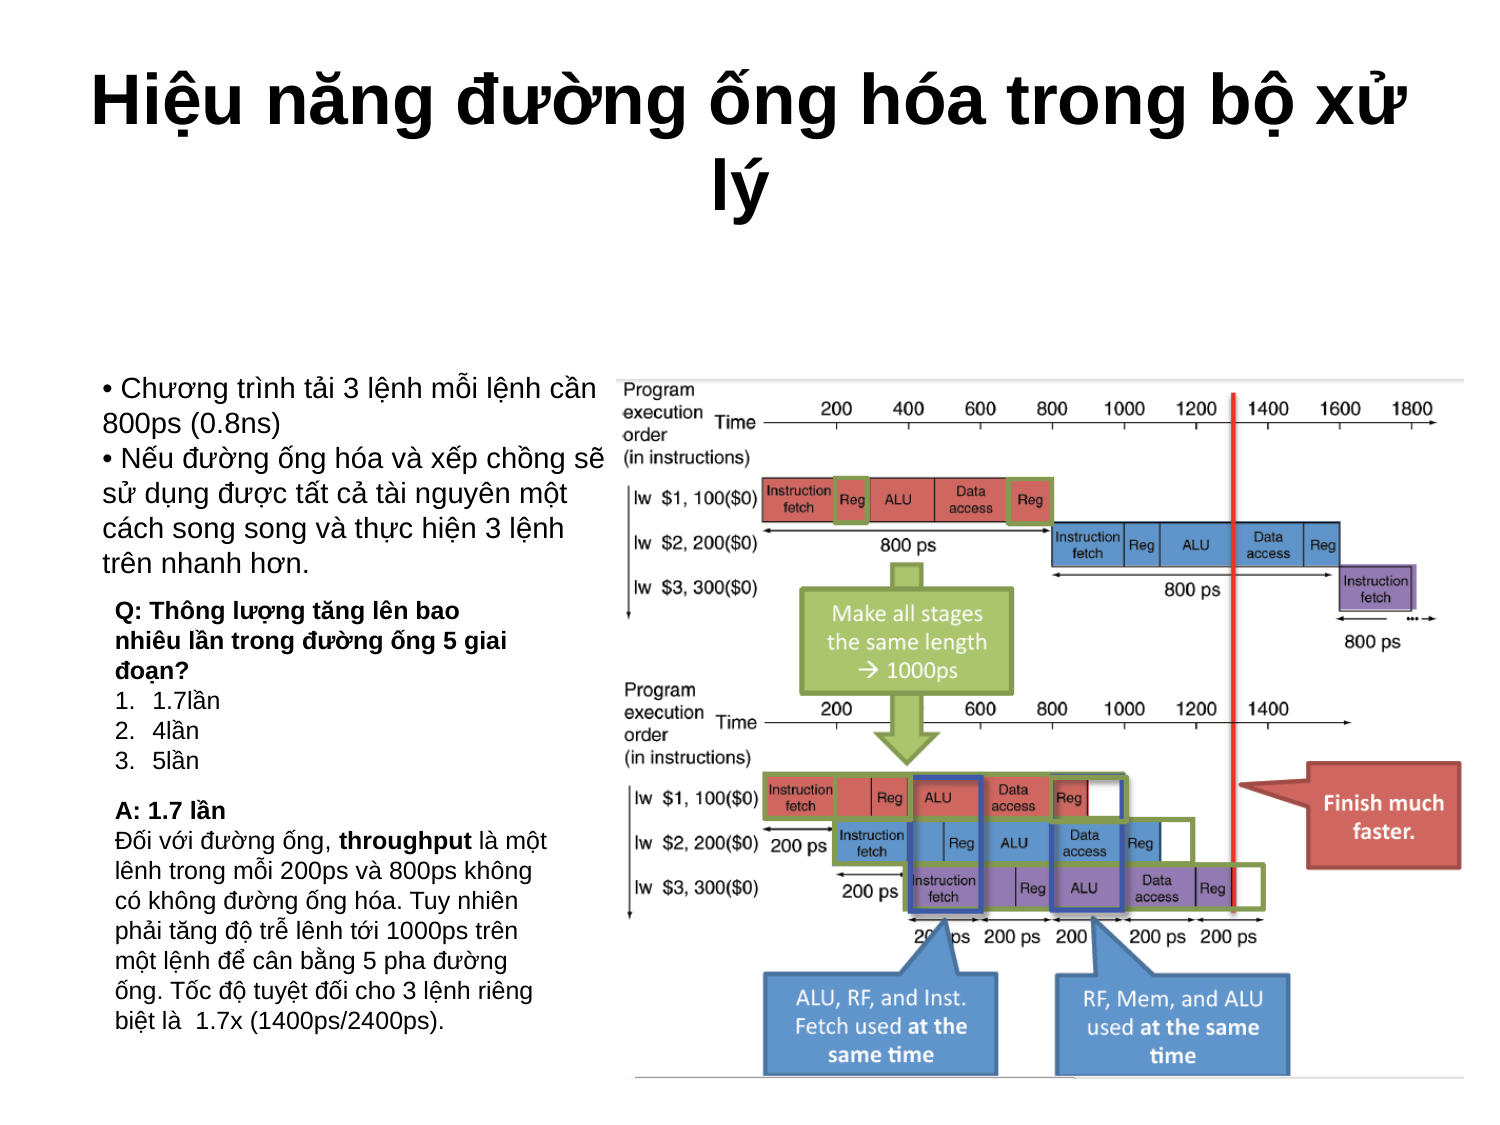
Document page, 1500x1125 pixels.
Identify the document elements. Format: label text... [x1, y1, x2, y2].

text_box • Chương trình tải 3 lệnh mỗi lệnh cần 800ps (0.8ns) • Nếu đường ống hóa và xếp chồng sẽ sử dụng được tất cả tài nguyên một cách song song và thực hiện 3 lệnh trên nhanh hơn. [87, 362, 625, 587]
text_box Q: Thông lượng tăng lên bao nhiêu lần trong đường ống 5 giai đoạn? 1.7lần 4lần 5lần [99, 587, 525, 782]
text_box A: 1.7 lần Đối với đường ống, throughput là một lênh trong mỗi 200ps và 800ps không có không đường ống hóa. Tuy nhiên phải tăng độ trễ lênh tới 1000ps trên một lệnh để cân bằng 5 pha đường ống. Tốc độ tuyệt đối cho 3 lệnh riêng biệt là 1.7x (1400ps/2400ps). [99, 787, 580, 1042]
title Hiệu năng đường ống hóa trong bộ xử lý [75, 45, 1425, 233]
picture [616, 378, 1465, 1080]
